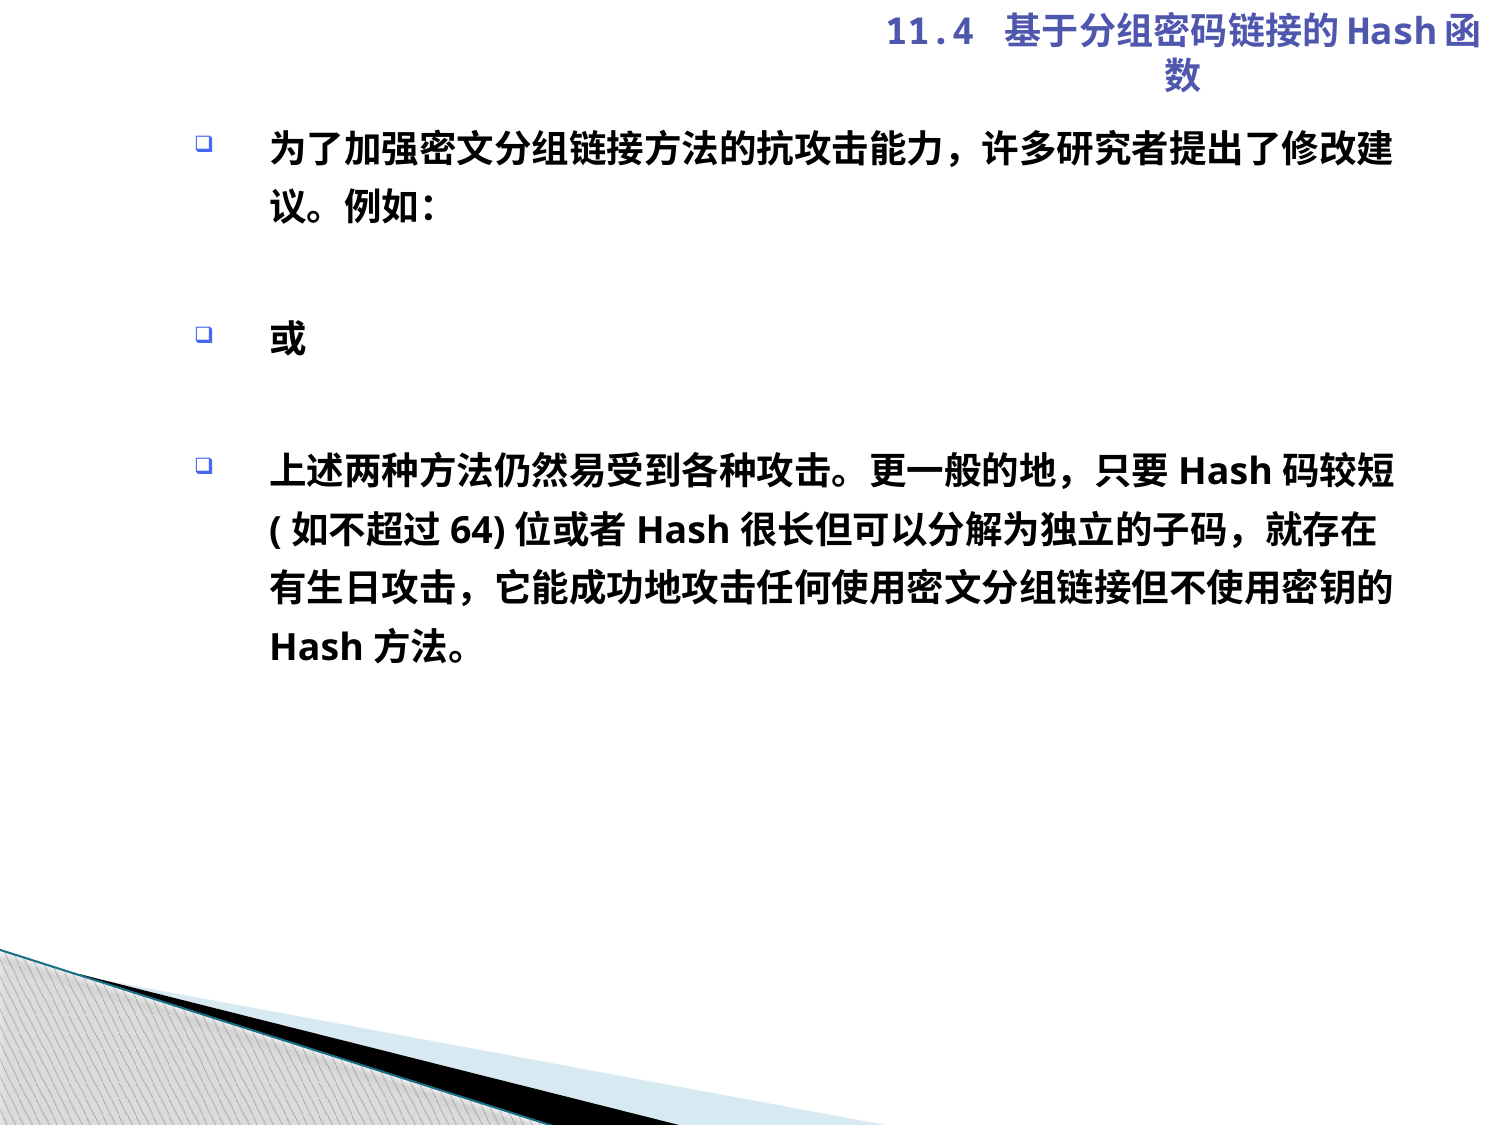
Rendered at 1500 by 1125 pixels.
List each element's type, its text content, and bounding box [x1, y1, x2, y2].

text_box 11.4 基于分组密码链接的Hash函数 [868, 0, 1499, 104]
